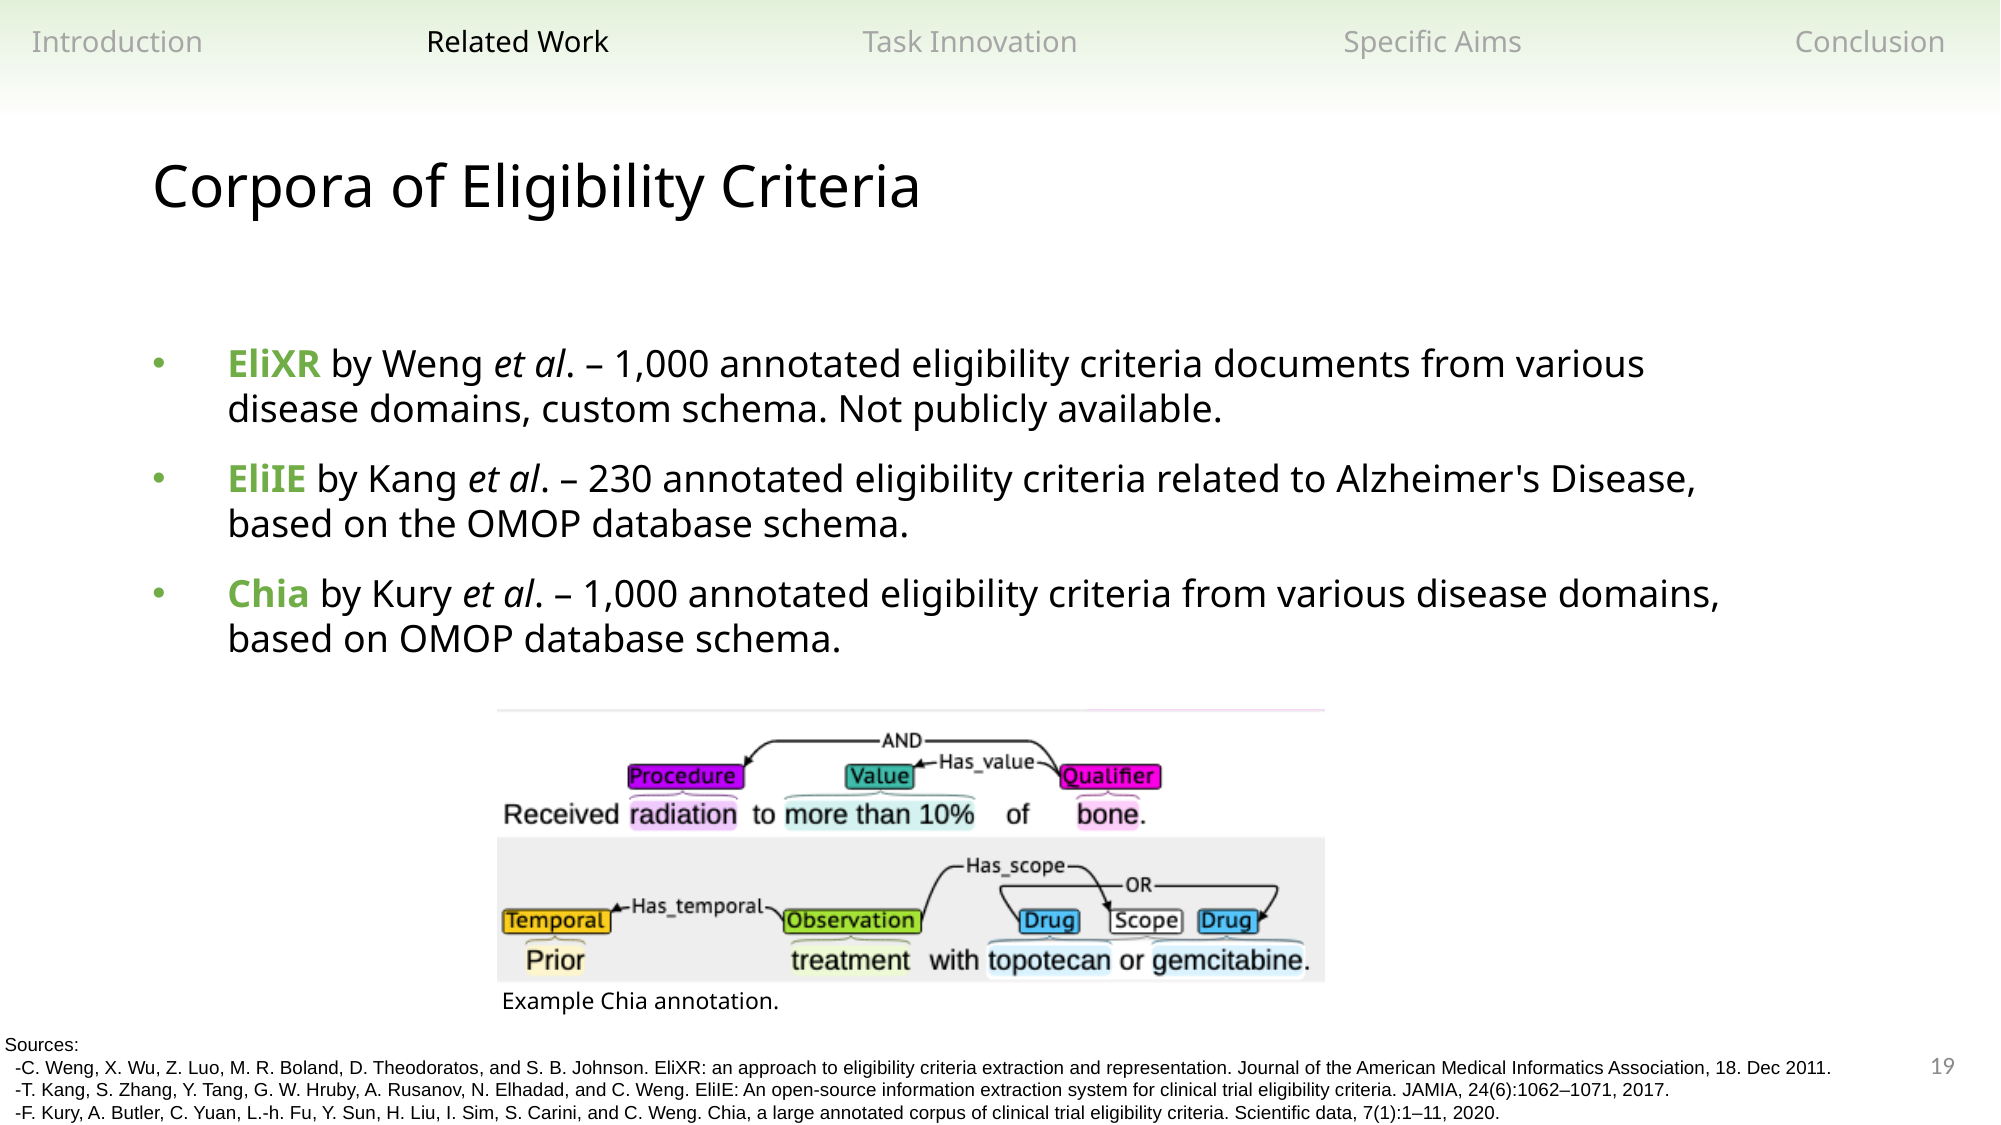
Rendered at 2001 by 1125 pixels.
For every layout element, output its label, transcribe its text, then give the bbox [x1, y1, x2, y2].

picture [497, 709, 1325, 984]
text_box Corpora of Eligibility Criteria [137, 141, 944, 227]
text_box Sources: -C. Weng, X. Wu, Z. Luo, M. R. Boland, D. Theodoratos, and S. B. Johnson. EliXR: an approach to eligibility criteria extraction and representation. Journal of the American Medical Informatics Association, 18. Dec 2011. -T. Kang, S. Zhang, Y. Tang, G. W. Hruby, A. Rusanov, N. Elhadad, and C. Weng. EliIE: An open-source information extraction system for clinical trial eligibility criteria. JAMIA, 24(6):1062–1071, 2017. -F. Kury, A. Butler, C. Yuan, L.-h. Fu, Y. Sun, H. Liu, I. Sim, S. Carini, and C. Weng. Chia, a large annotated corpus of clinical trial eligibility criteria. Scientific data, 7(1):1–11, 2020. [0, 1025, 1990, 1125]
text_box Example Chia annotation. [487, 978, 1315, 1022]
text_box EliXR by Weng et al. – 1,000 annotated eligibility criteria documents from various disease domains, custom schema. Not publicly available. EliIE by Kang et al. – 230 annotated eligibility criteria related to Alzheimer's Disease, based on the OMOP database schema. Chia by Kury et al. – 1,000 annotated eligibility criteria from various disease domains, based on OMOP database schema. [137, 332, 1772, 668]
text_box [24, 15, 1958, 67]
